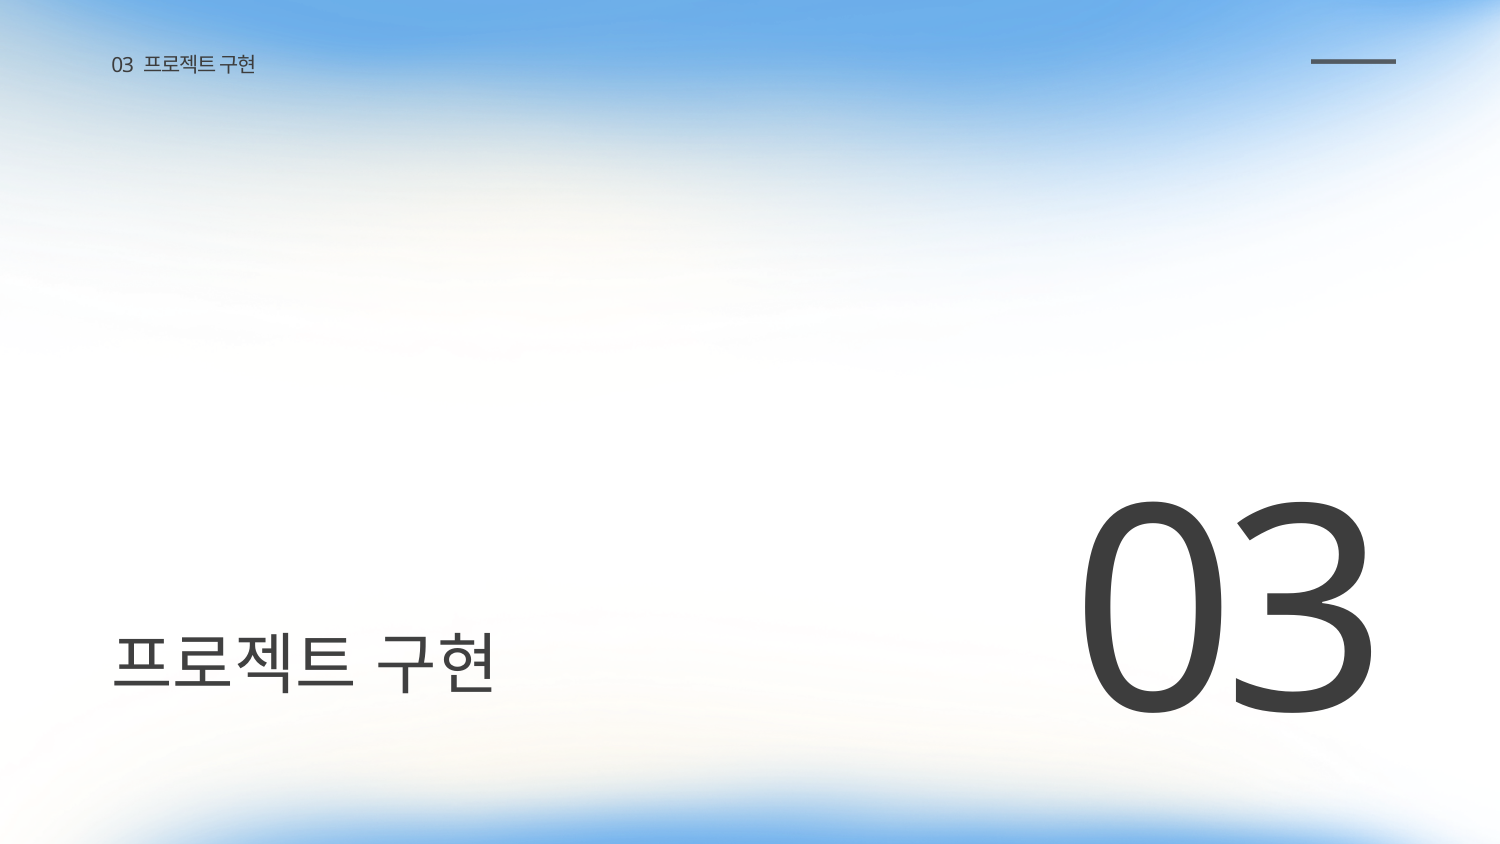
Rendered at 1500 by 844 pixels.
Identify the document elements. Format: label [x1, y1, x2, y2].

text_box [1311, 52, 1396, 70]
text_box [0, 0, 1500, 844]
